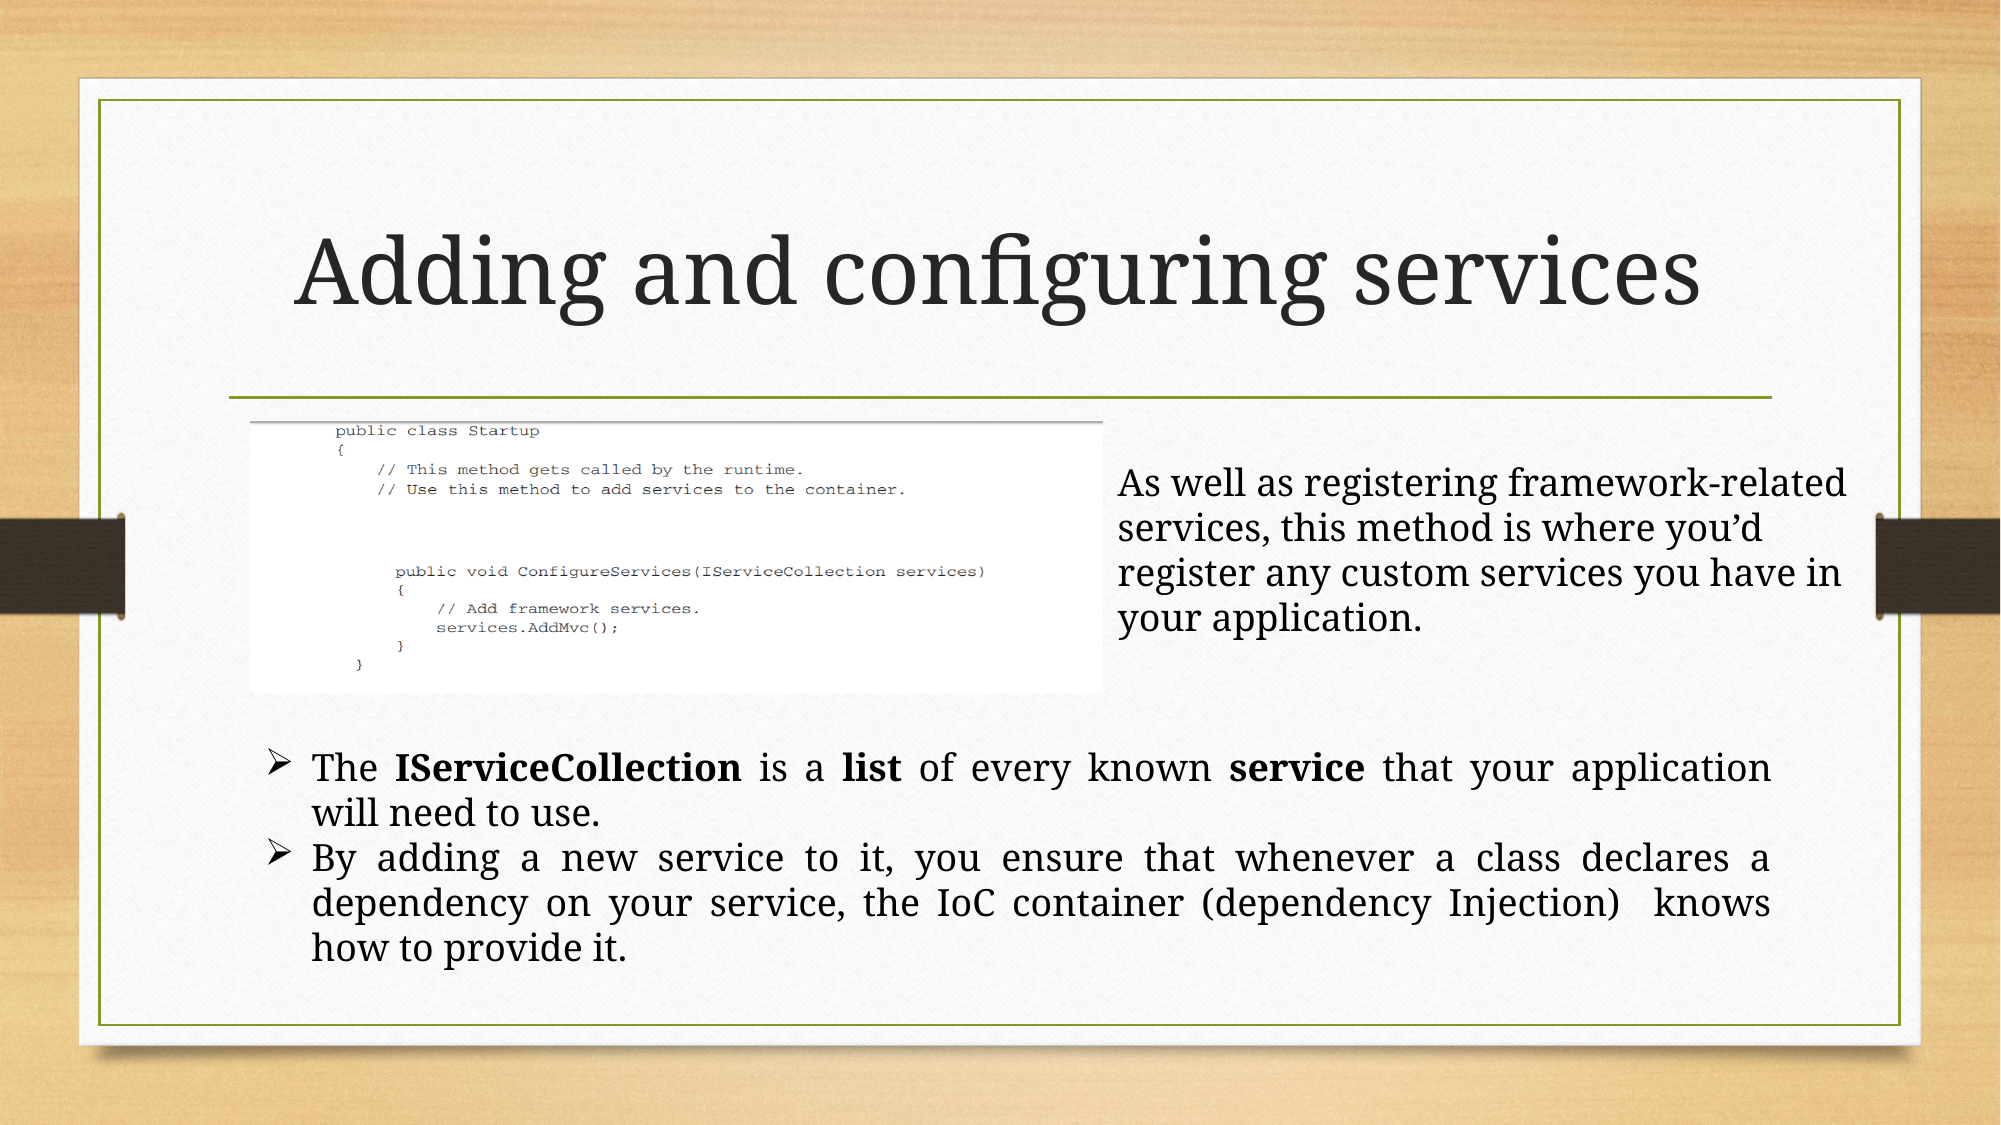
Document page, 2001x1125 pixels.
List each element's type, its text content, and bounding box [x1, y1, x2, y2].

text_box As well as registering framework-related services, this method is where you’d register any custom services you have in your application. [1104, 451, 1891, 646]
title Adding and configuring services [212, 161, 1788, 375]
text_box The IServiceCollection is a list of every known service that your application will need to use. By adding a new service to it, you ensure that whenever a class declares a dependency on your service, the IoC container (dependency Injection) knows how to provide it. [249, 736, 1788, 977]
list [249, 419, 1104, 540]
picture [0, 0, 2001, 1125]
